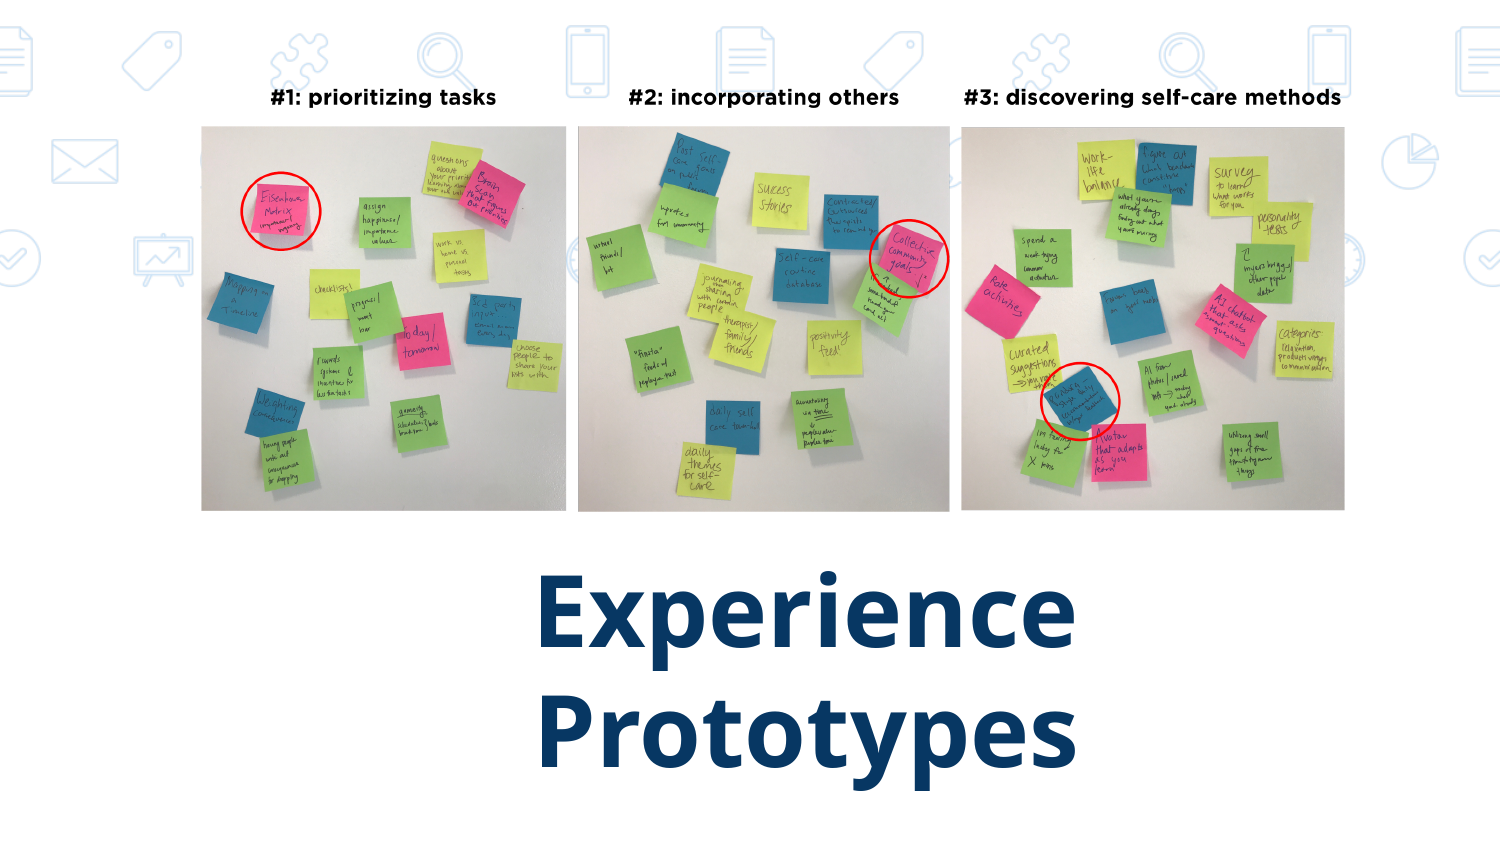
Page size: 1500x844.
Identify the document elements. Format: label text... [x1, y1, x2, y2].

title Experience Prototypes [405, 612, 1095, 803]
picture [187, 74, 1359, 525]
